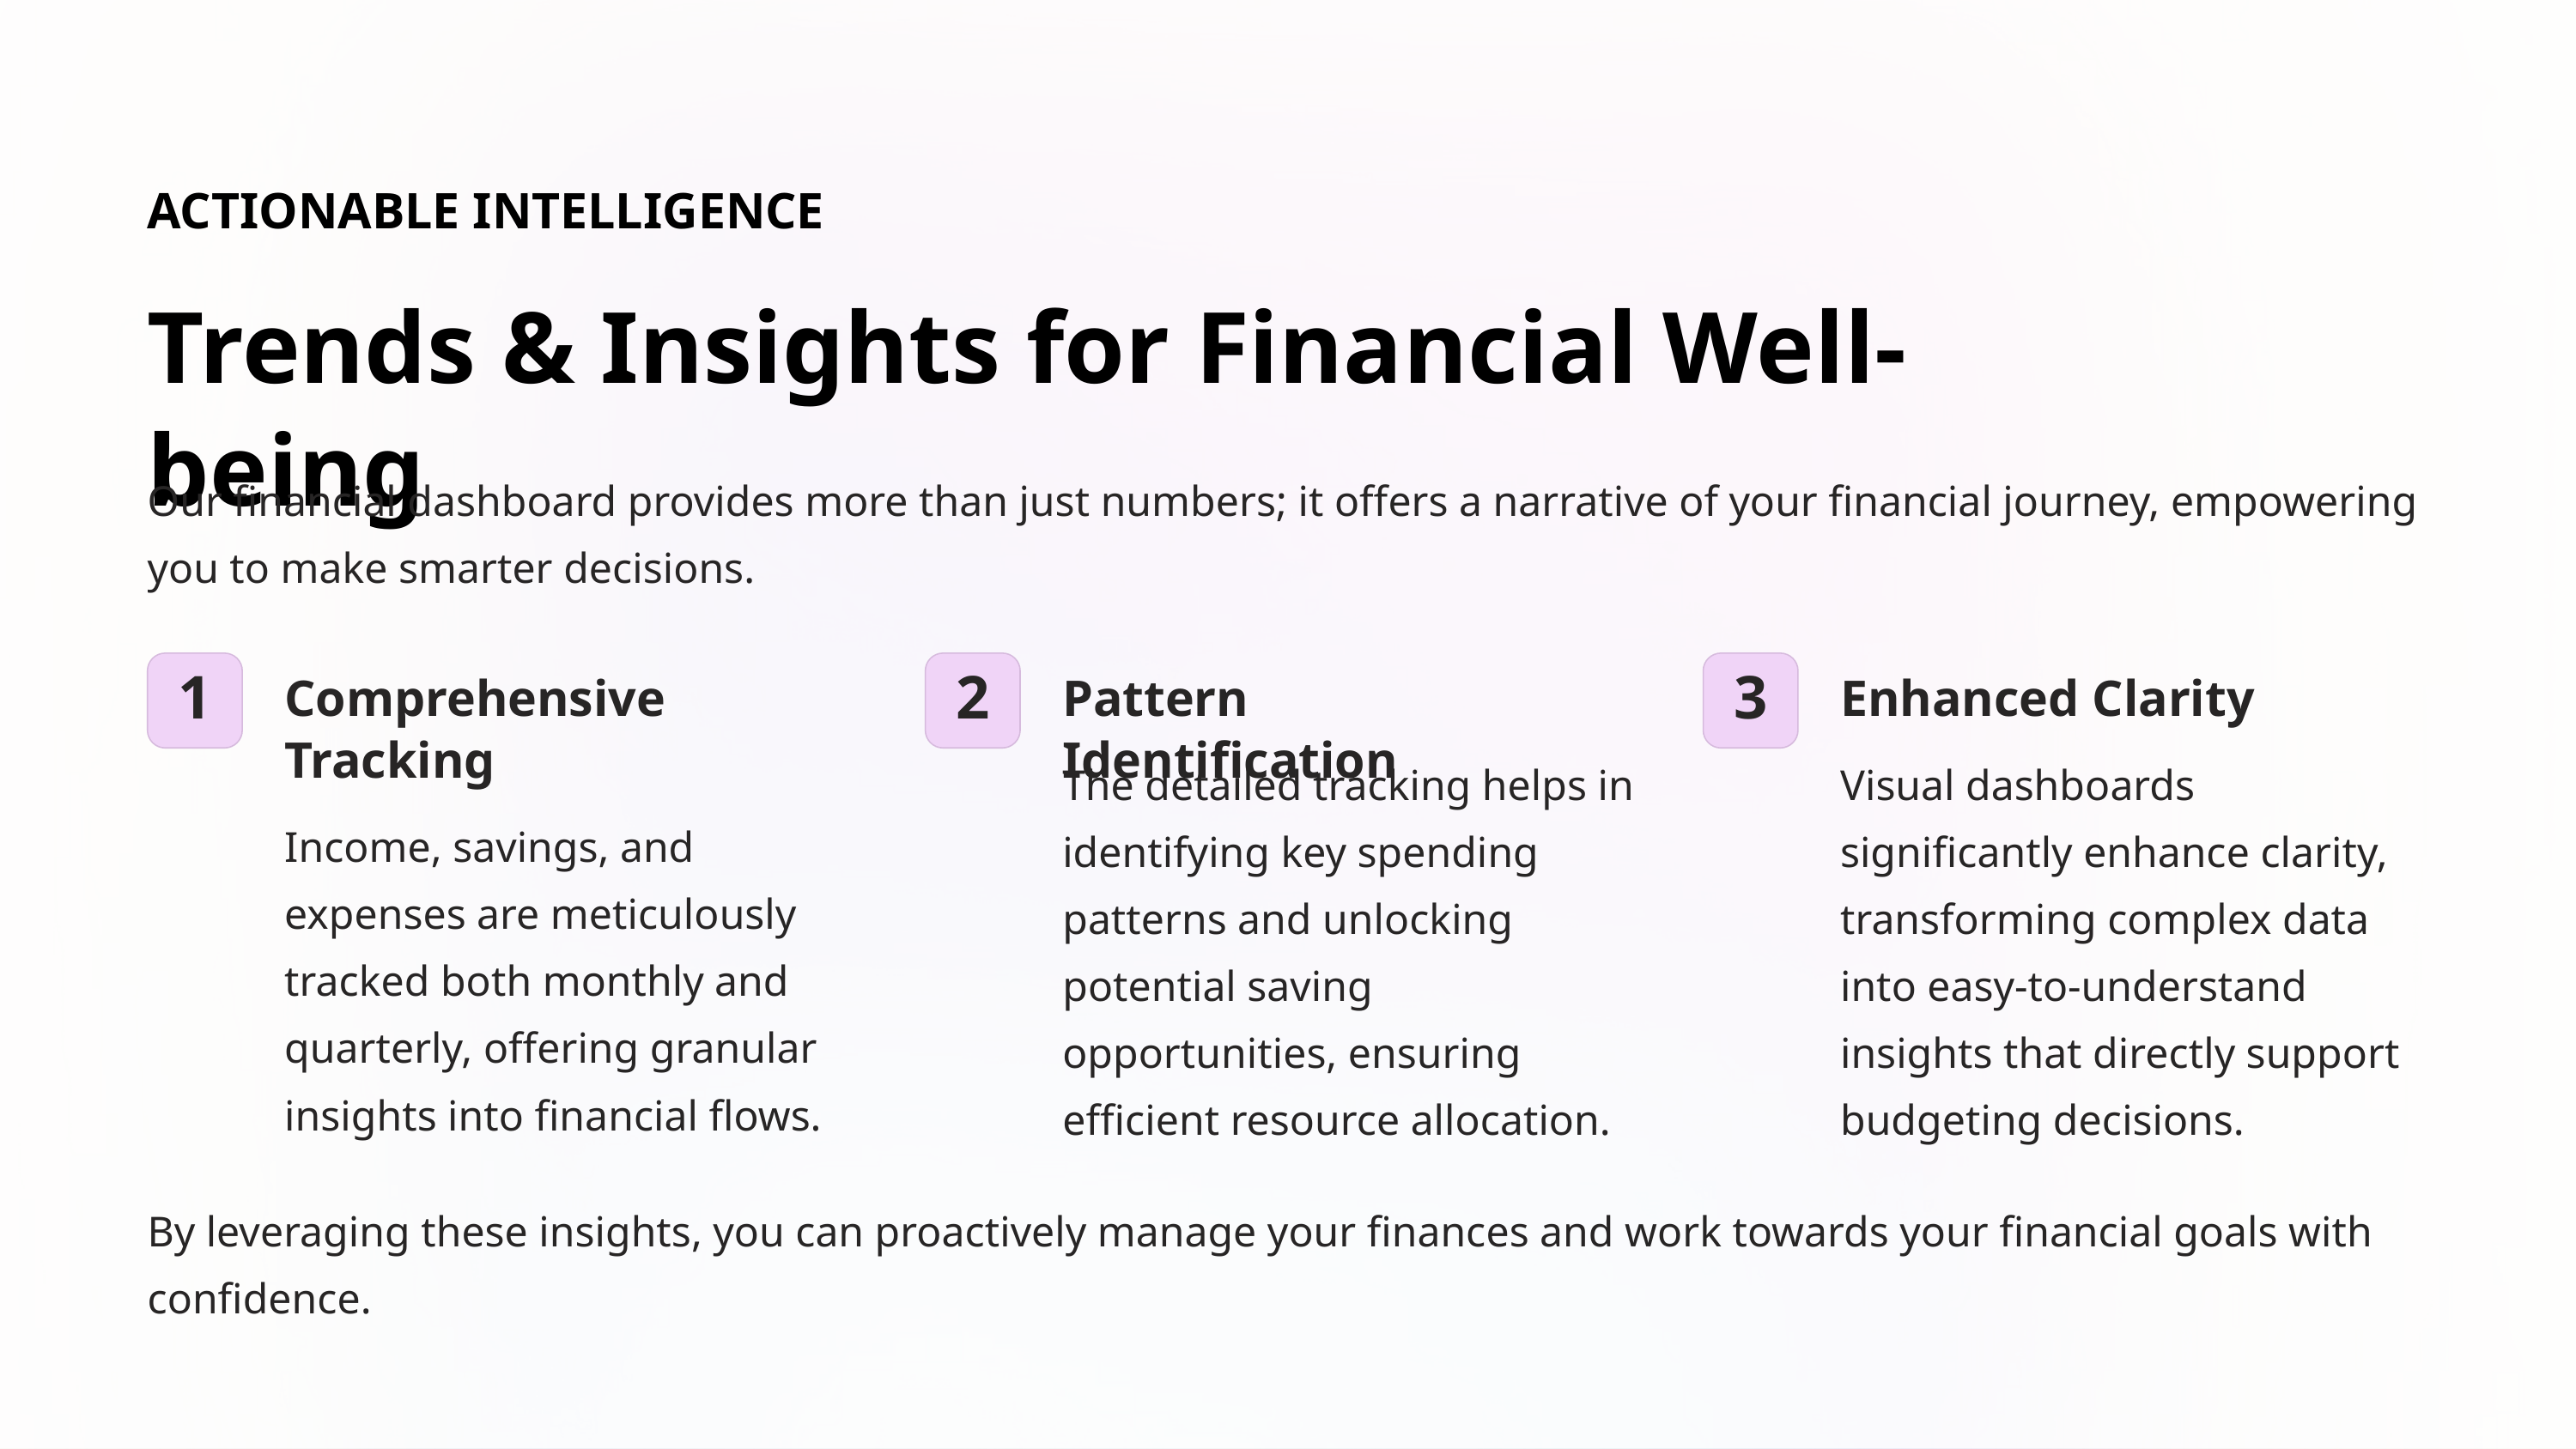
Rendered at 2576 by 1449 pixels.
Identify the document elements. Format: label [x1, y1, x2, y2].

text_box [0, 0, 2576, 1449]
text_box [146, 652, 244, 749]
text_box [924, 652, 1022, 749]
text_box [1702, 652, 1799, 749]
